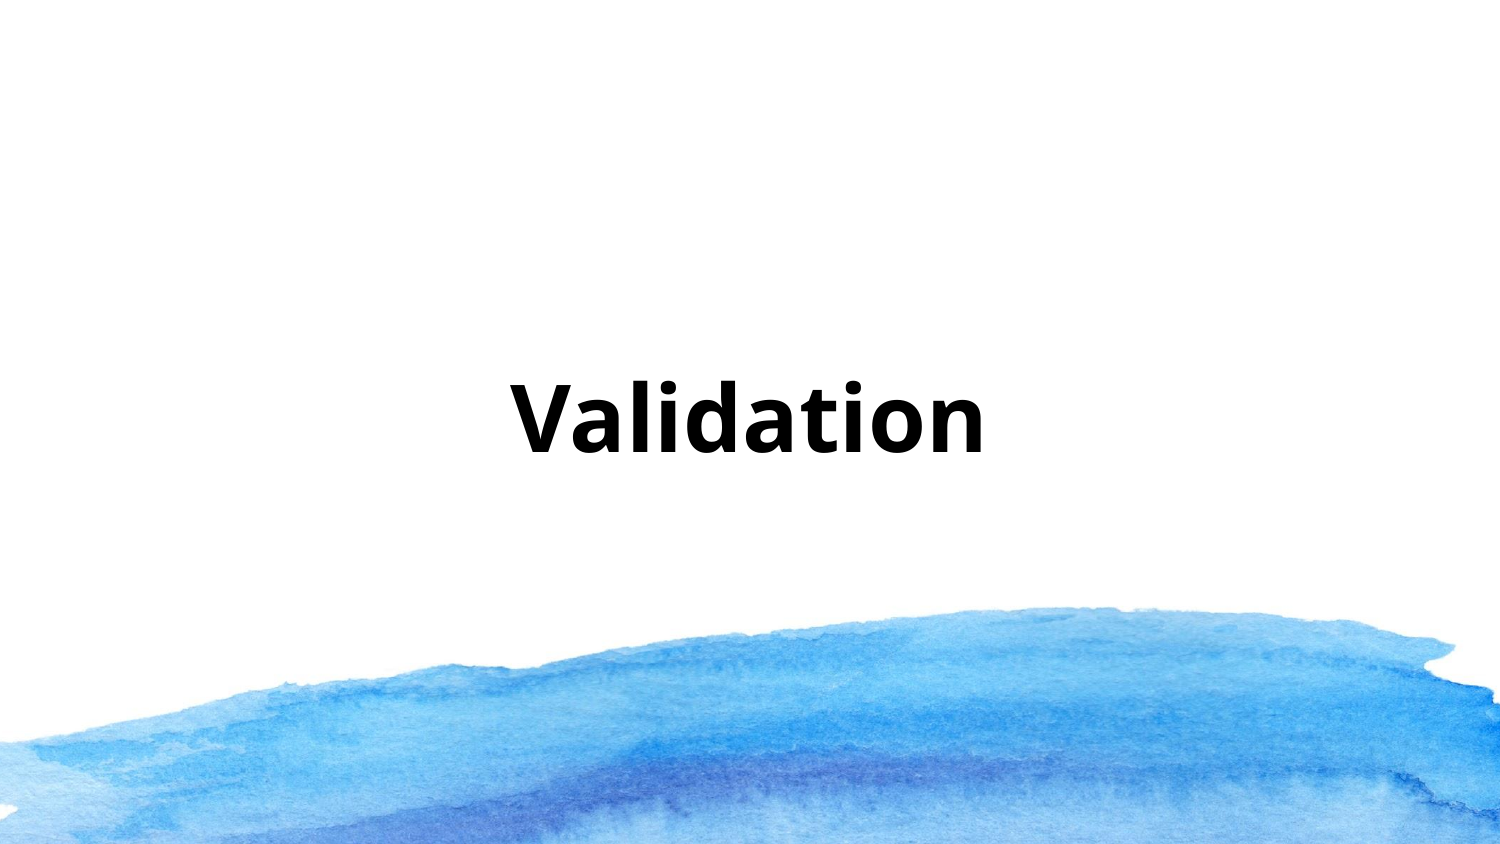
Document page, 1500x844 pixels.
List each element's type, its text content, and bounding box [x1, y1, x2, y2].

title Validation [102, 246, 1397, 548]
picture [0, 549, 1500, 844]
